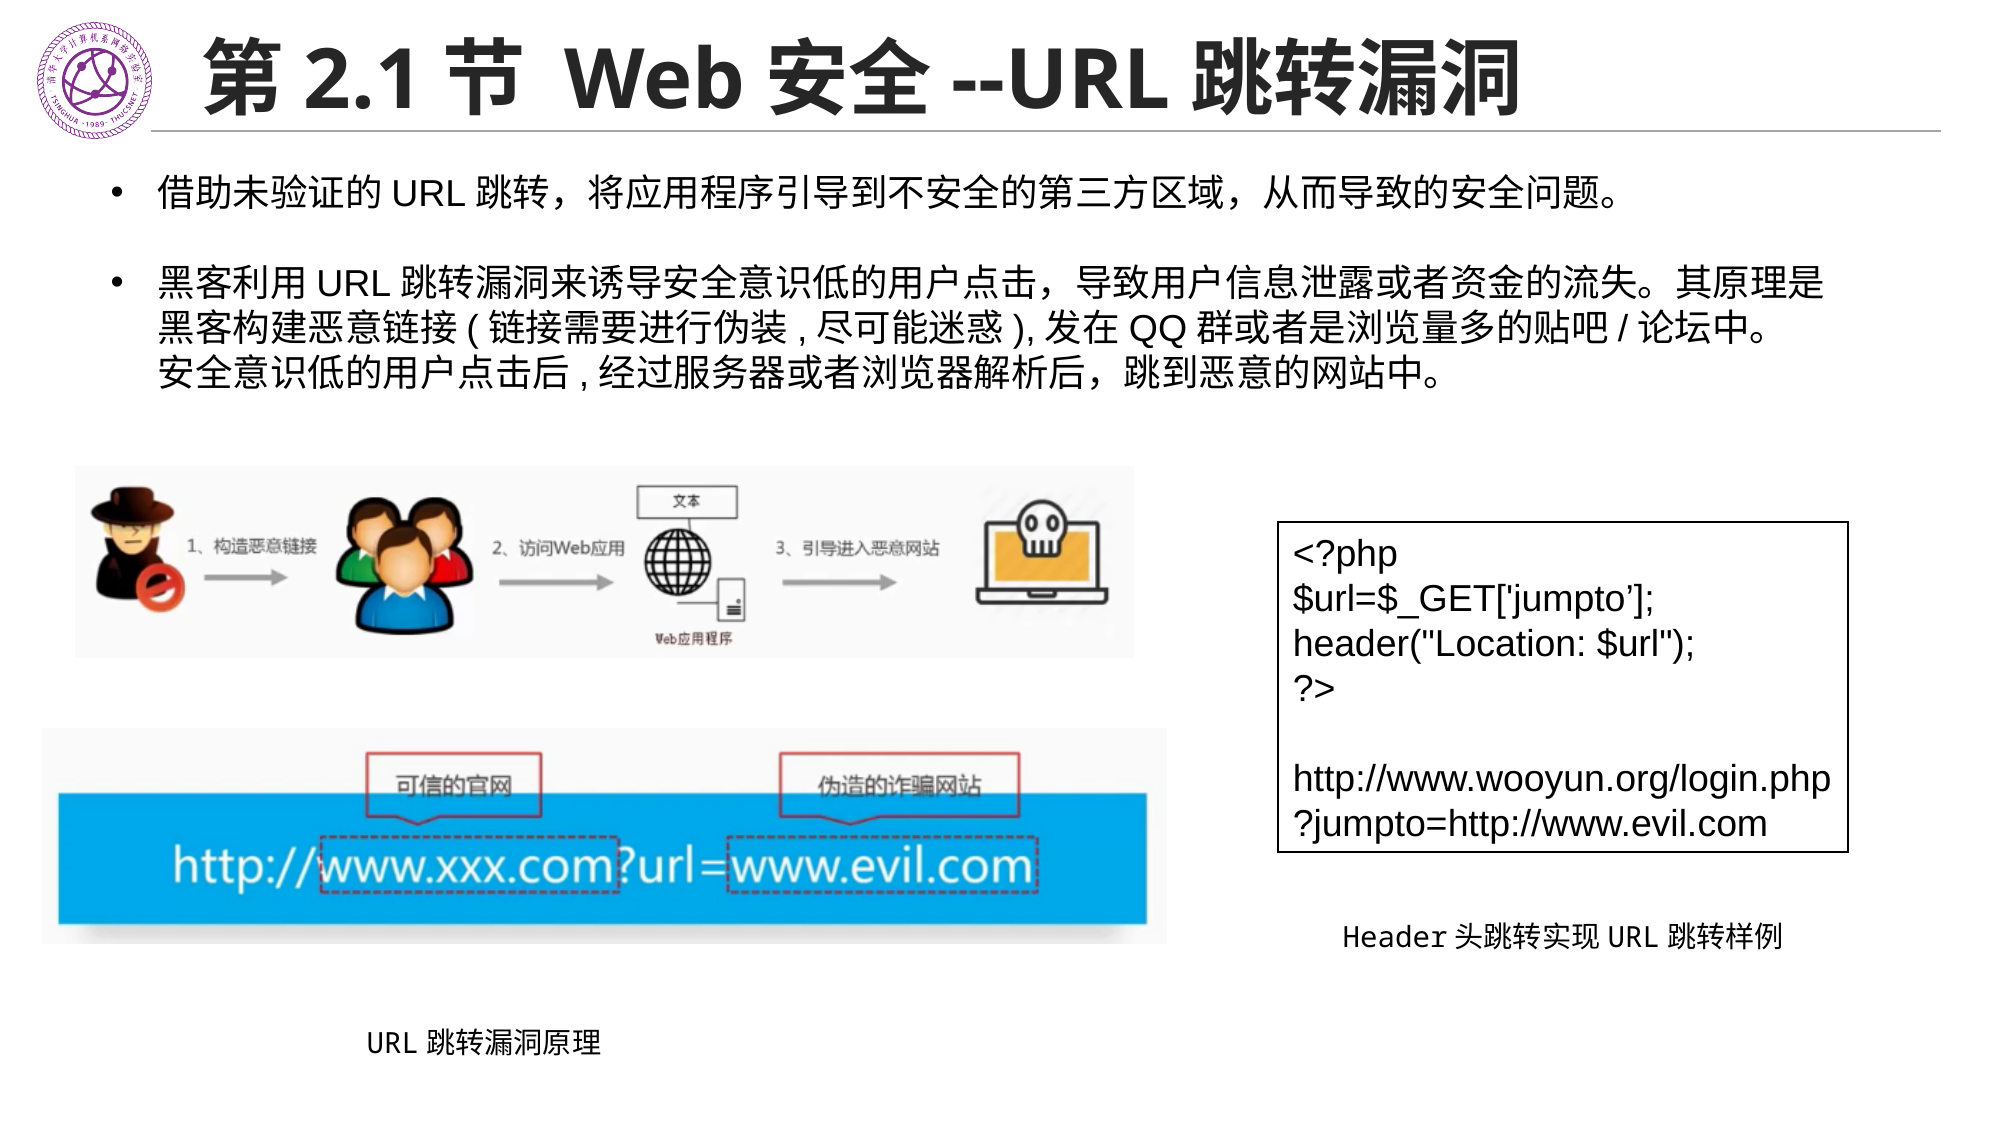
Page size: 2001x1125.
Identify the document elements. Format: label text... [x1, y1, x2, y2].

text_box Header头跳转实现URL跳转样例 [1327, 910, 1800, 961]
picture [75, 466, 1134, 659]
title 第2.1节 Web安全--URL跳转漏洞 [185, 22, 1863, 142]
picture [37, 22, 152, 139]
picture [42, 728, 1167, 944]
text_box URL跳转漏洞原理 [351, 1016, 618, 1067]
text_box 借助未验证的URL跳转，将应用程序引导到不安全的第三方区域，从而导致的安全问题。 黑客利用URL跳转漏洞来诱导安全意识低的用户点击，导致用户信息泄露或者资金的流失。其原理是黑客构建恶意链接(链接需要进行伪装,尽可能迷惑),发在QQ群或者是浏览量多的贴吧/论坛中。 安全意识低的用户点击后,经过服务器或者浏览器解析后，跳到恶意的网站中。 [95, 161, 1863, 401]
text_box <?php $url=$_GET['jumpto’]; header("Location: $url"); ?> http://www.wooyun.org/login.php?jumpto=http://www.evil.com [1277, 521, 1849, 853]
